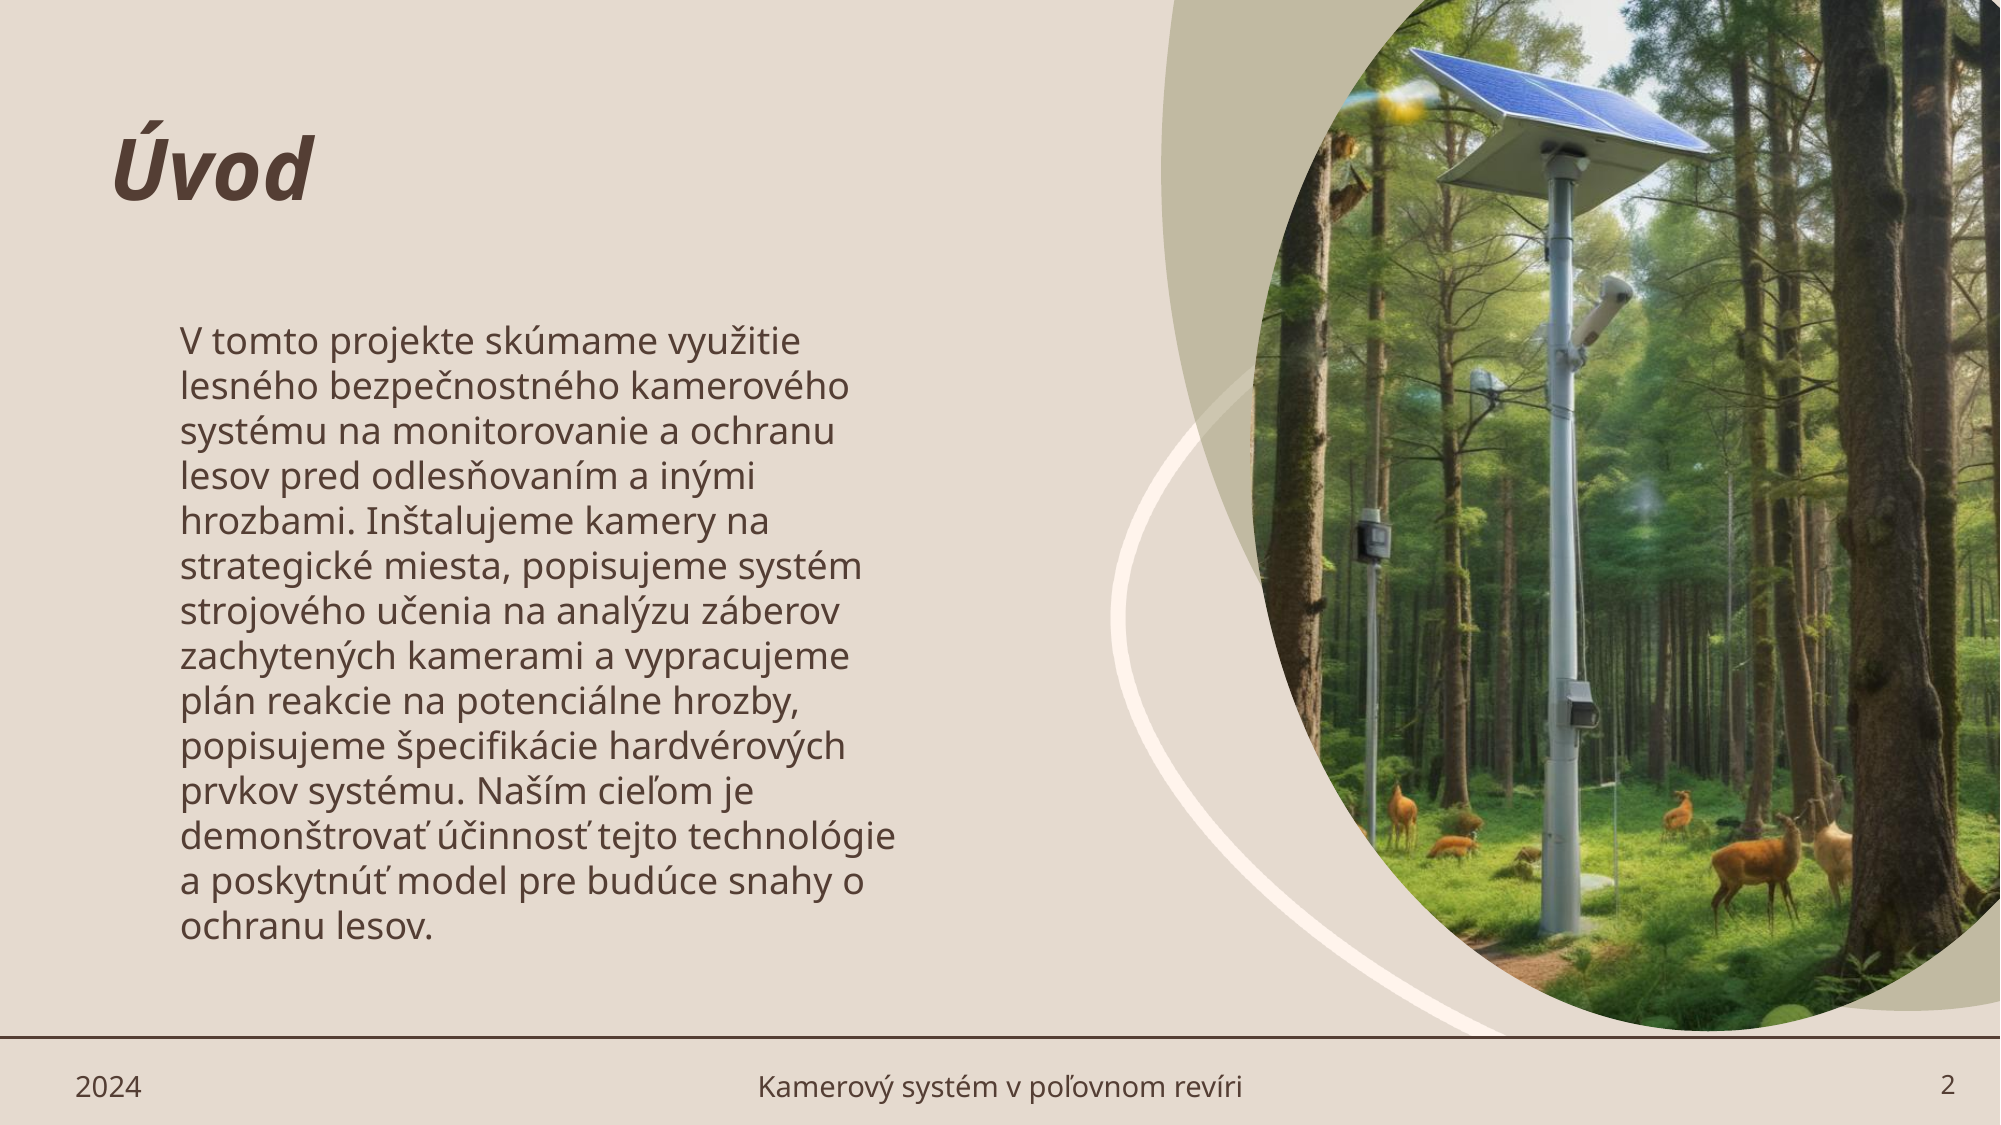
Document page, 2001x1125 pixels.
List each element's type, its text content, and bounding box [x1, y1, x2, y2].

title Úvod [94, 115, 1162, 227]
slide_number 2024 [60, 1060, 222, 1112]
picture [1110, 0, 2000, 1036]
list V tomto projekte skúmame využitie lesného bezpečnostného kamerového systému na monitorovanie a ochranu lesov pred odlesňovaním a inými hrozbami. Inštalujeme kamery na strategické miesta, popisujeme systém strojového učenia na analýzu záberov zachytených kamerami a vypracujeme plán reakcie na potenciálne hrozby, popisujeme špecifikácie hardvérových prvkov systému. Naším cieľom je demonštrovať účinnosť tejto technológie a poskytnúť model pre budúce snahy o ochranu lesov. [164, 309, 915, 978]
slide_number 2 [1808, 1060, 1971, 1112]
footer Kamerový systém v poľovnom revíri [718, 1060, 1283, 1112]
